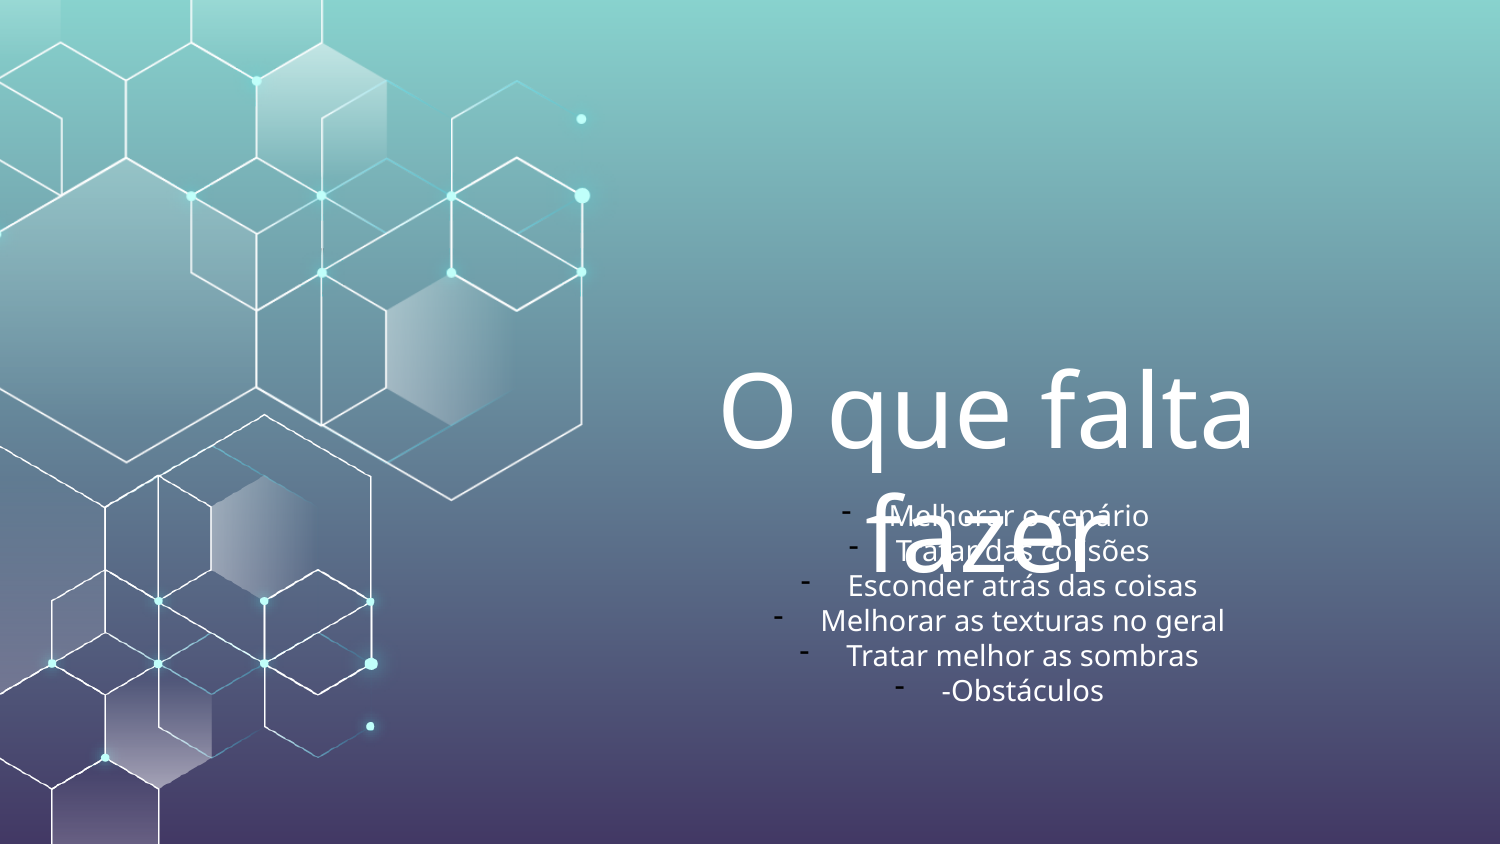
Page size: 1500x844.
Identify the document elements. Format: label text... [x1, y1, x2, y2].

subtitle Melhorar o cenário Tratar das colisões Esconder atrás das coisas Melhorar as texturas no geral Tratar melhor as sombras -Obstáculos [720, 482, 1279, 769]
picture [0, 0, 629, 844]
title O que falta fazer [652, 328, 1324, 457]
